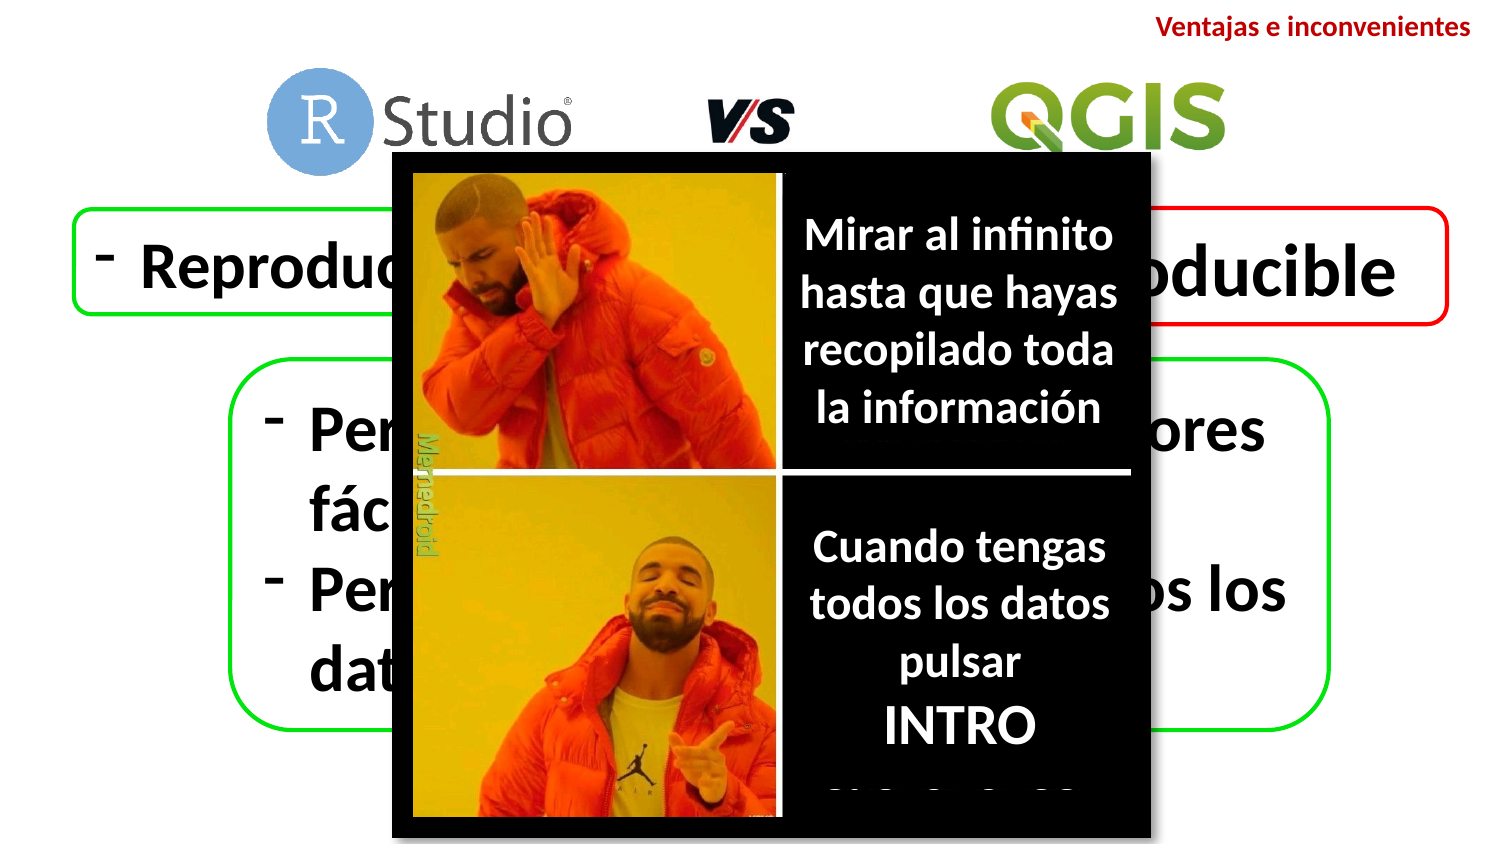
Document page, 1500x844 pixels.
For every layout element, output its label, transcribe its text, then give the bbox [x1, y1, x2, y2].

picture [702, 77, 803, 166]
text_box No reproducible [1164, 205, 1450, 327]
text_box Permite detectar y corregir errores fácilmente Permite trabajar sin tener todos los datos disponibles!!! [228, 357, 391, 733]
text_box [412, 172, 1137, 818]
picture [968, 67, 1242, 176]
text_box Ventajas e inconvenientes [1140, 0, 1486, 50]
text_box Permite detectar y corregir errores fácilmente Permite trabajar sin tener todos los datos disponibles!!! [1164, 357, 1331, 733]
text_box Reproducible [71, 207, 391, 317]
picture [265, 67, 574, 176]
